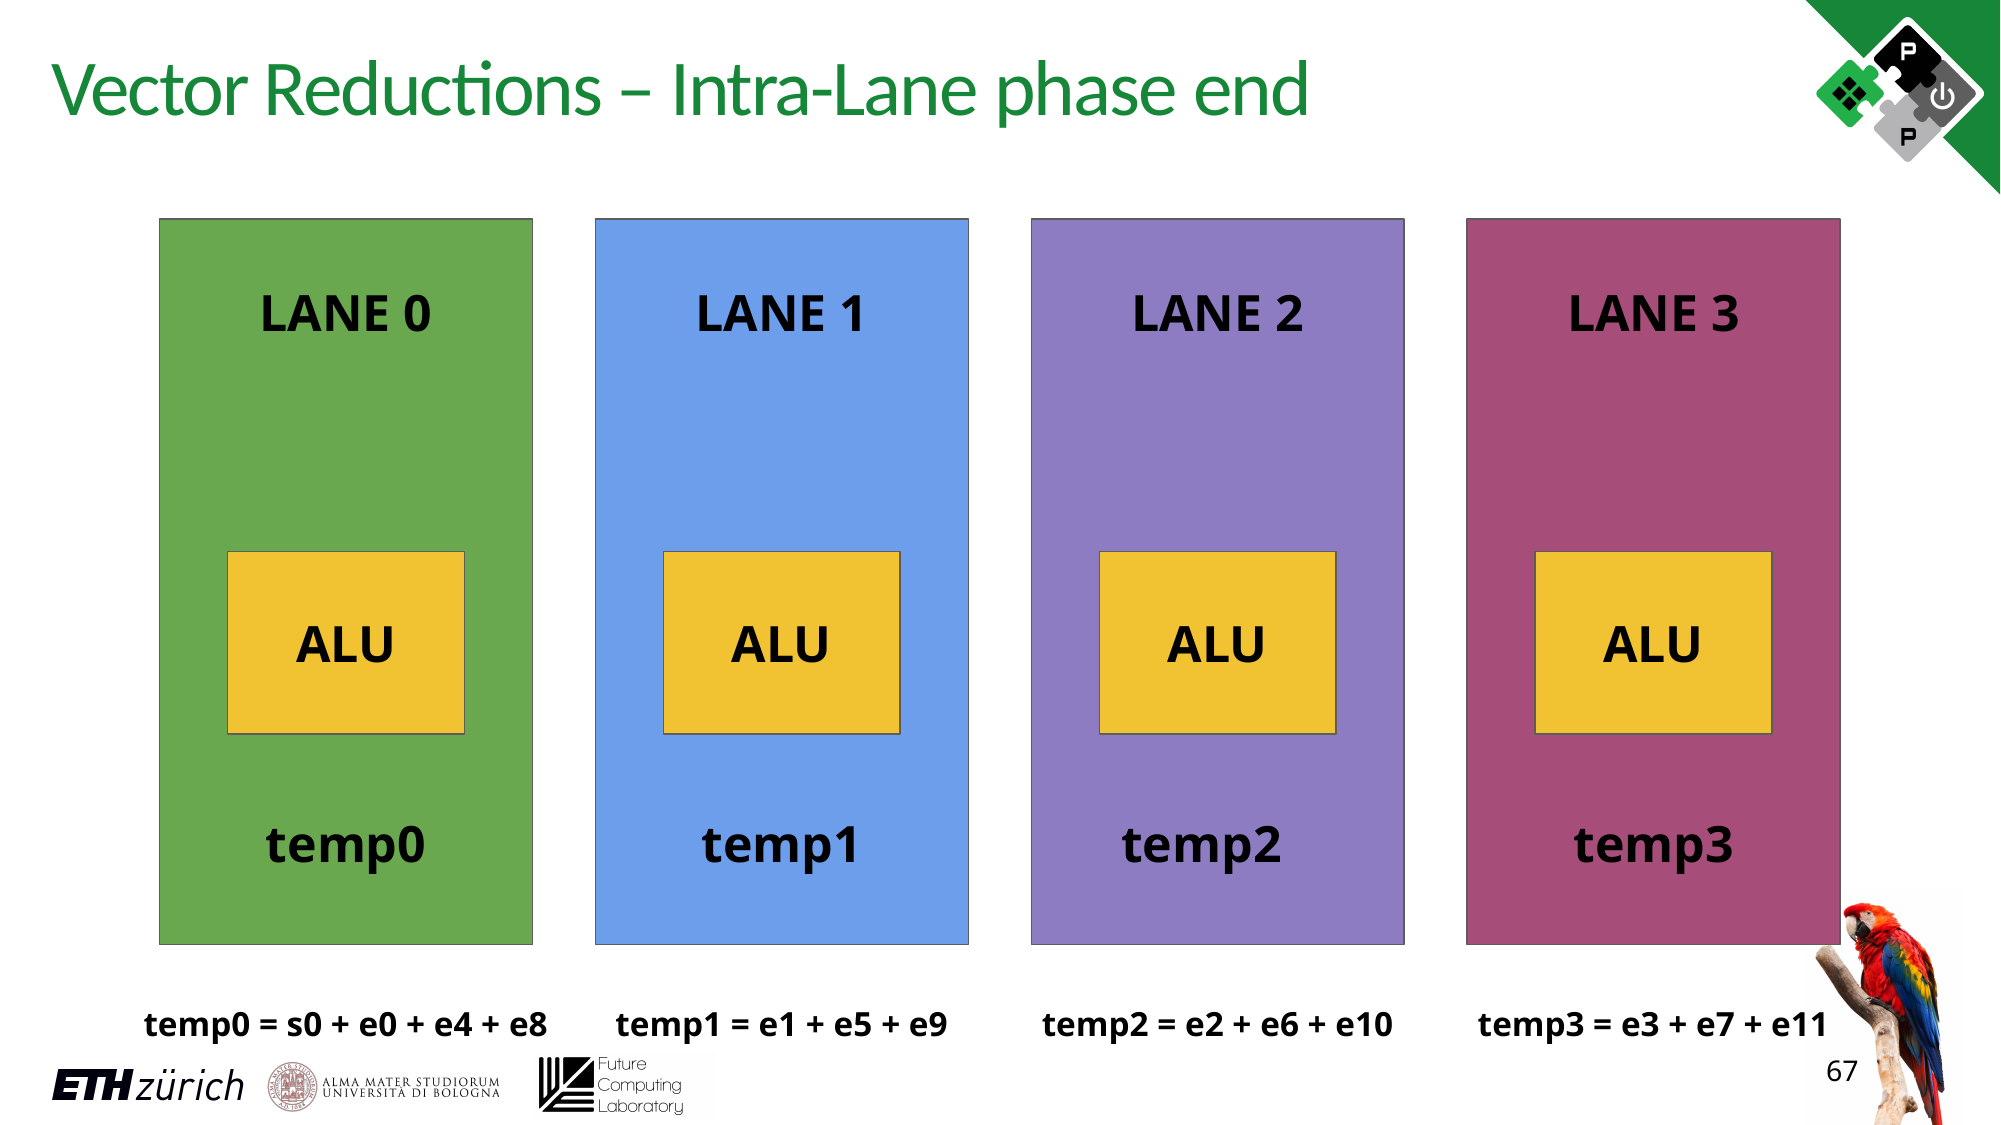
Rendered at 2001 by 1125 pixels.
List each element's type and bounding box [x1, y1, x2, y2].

picture [266, 1063, 319, 1113]
picture [322, 1074, 500, 1097]
title [51, 29, 1802, 138]
text_box [1467, 219, 1841, 945]
text_box [159, 219, 533, 945]
text_box [595, 219, 969, 945]
text_box [93, 982, 1906, 1063]
picture [1805, 889, 1964, 1125]
slide_number [1813, 1063, 1872, 1111]
text_box [1014, 219, 1405, 945]
picture [1815, 24, 1977, 163]
picture [533, 1063, 716, 1119]
picture [51, 1069, 244, 1101]
